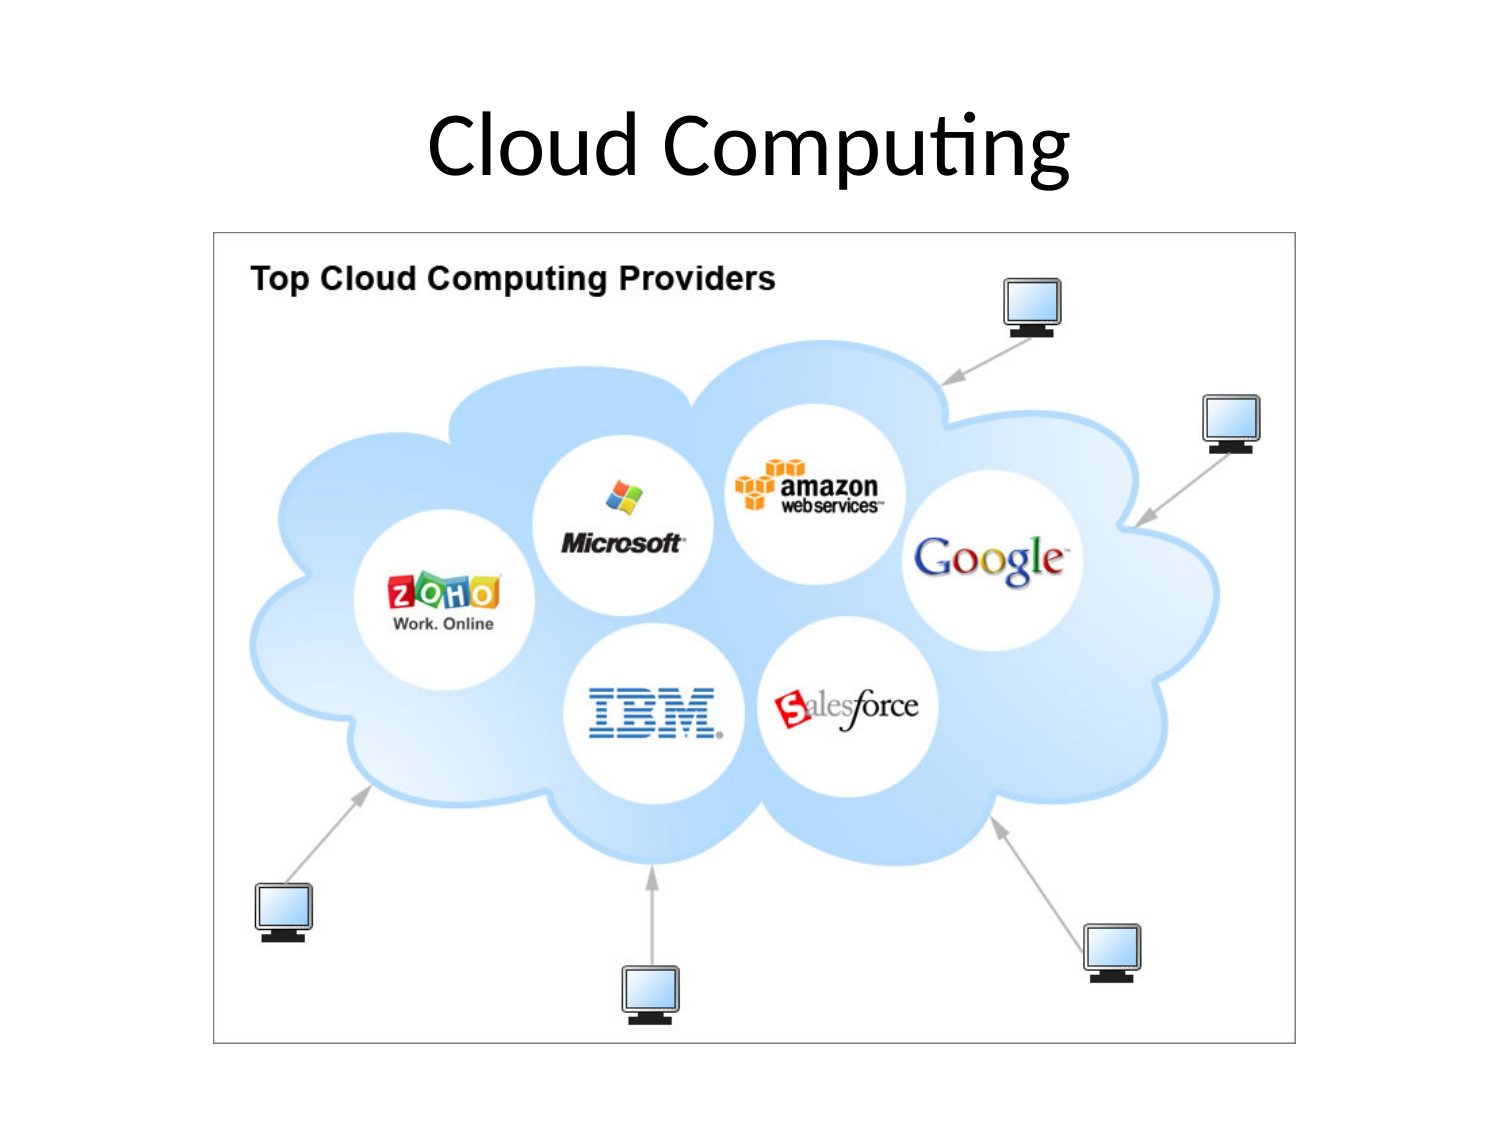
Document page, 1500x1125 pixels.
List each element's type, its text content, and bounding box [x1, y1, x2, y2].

picture [212, 232, 1296, 1045]
title Cloud Computing [75, 45, 1425, 233]
